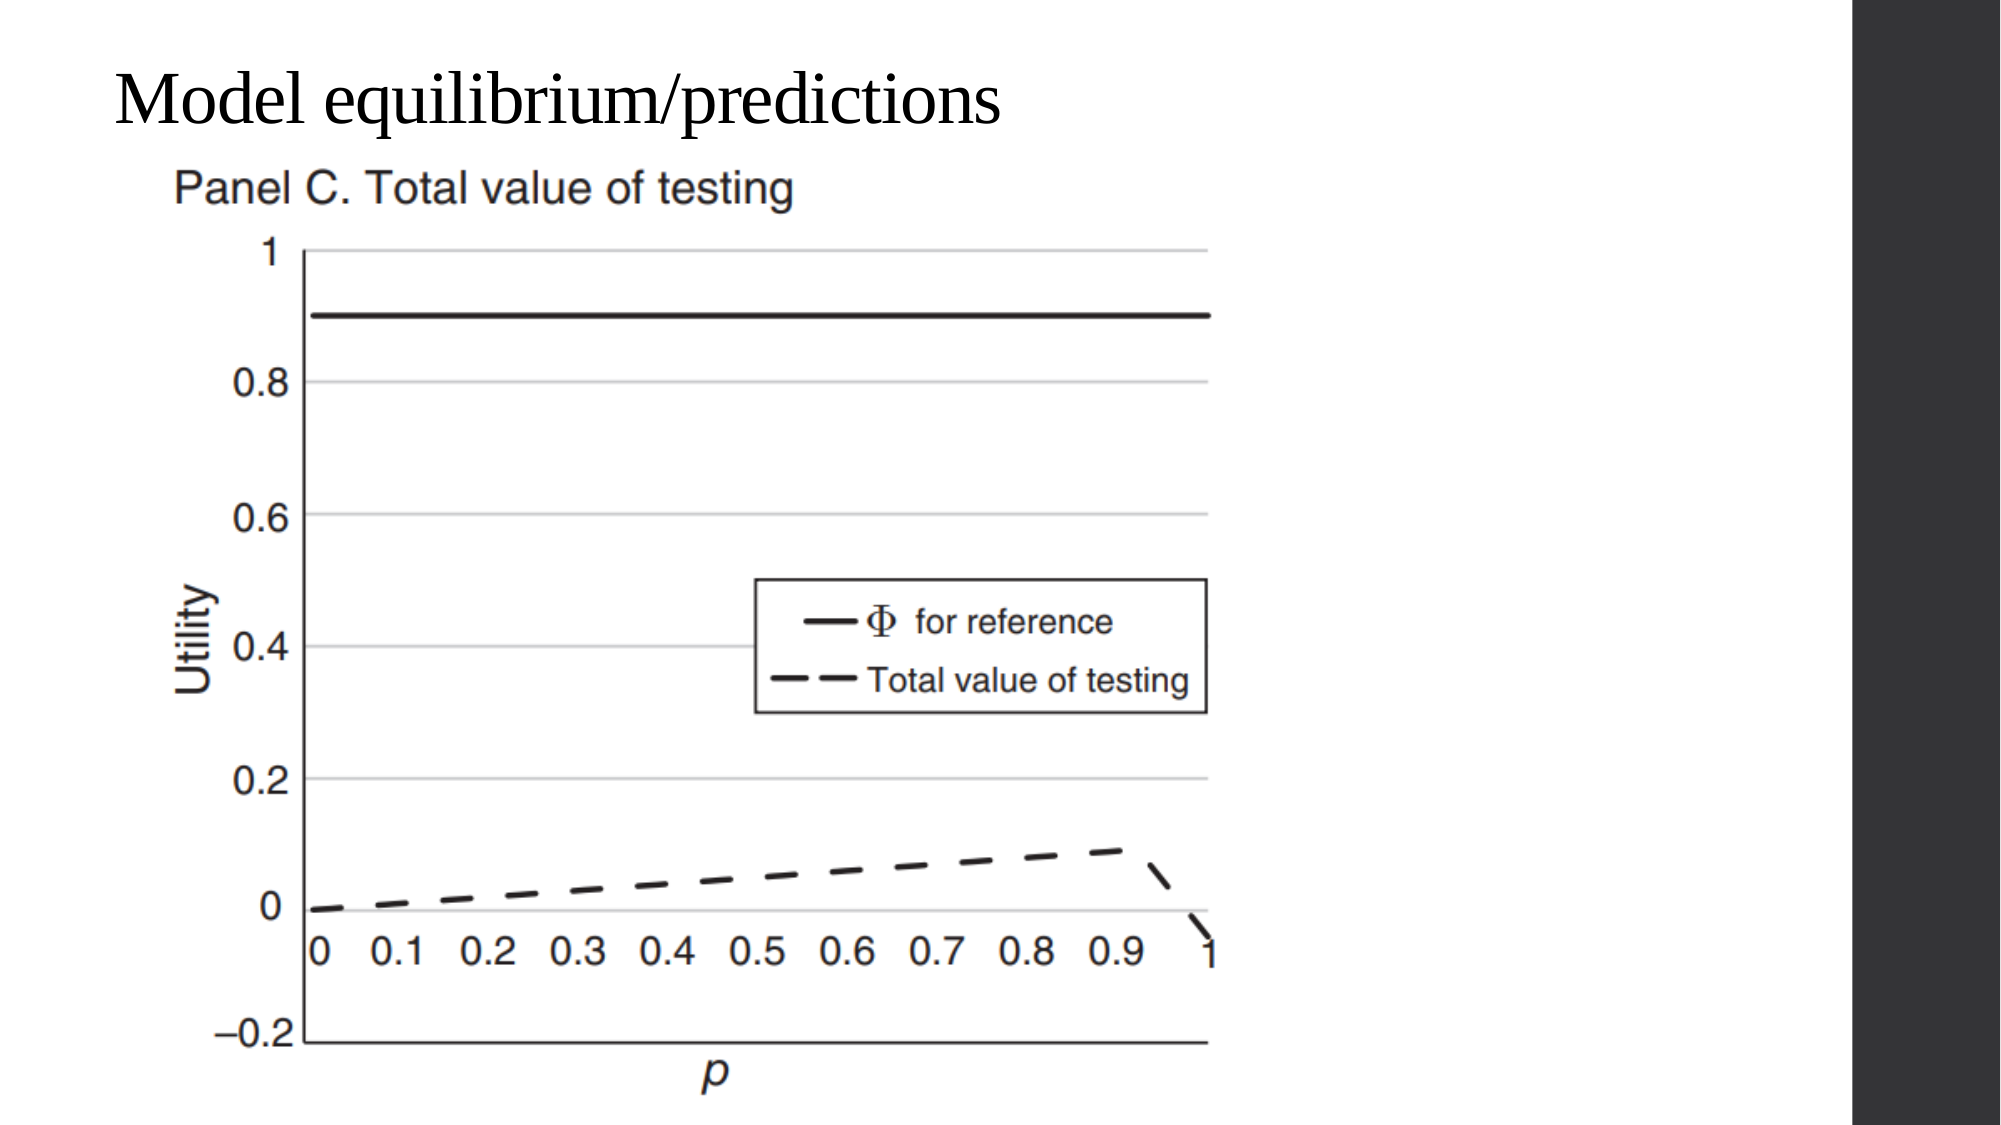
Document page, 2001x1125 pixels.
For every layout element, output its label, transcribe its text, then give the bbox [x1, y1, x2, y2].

title Model equilibrium/predictions [99, 44, 1813, 148]
picture [96, 146, 1276, 1102]
